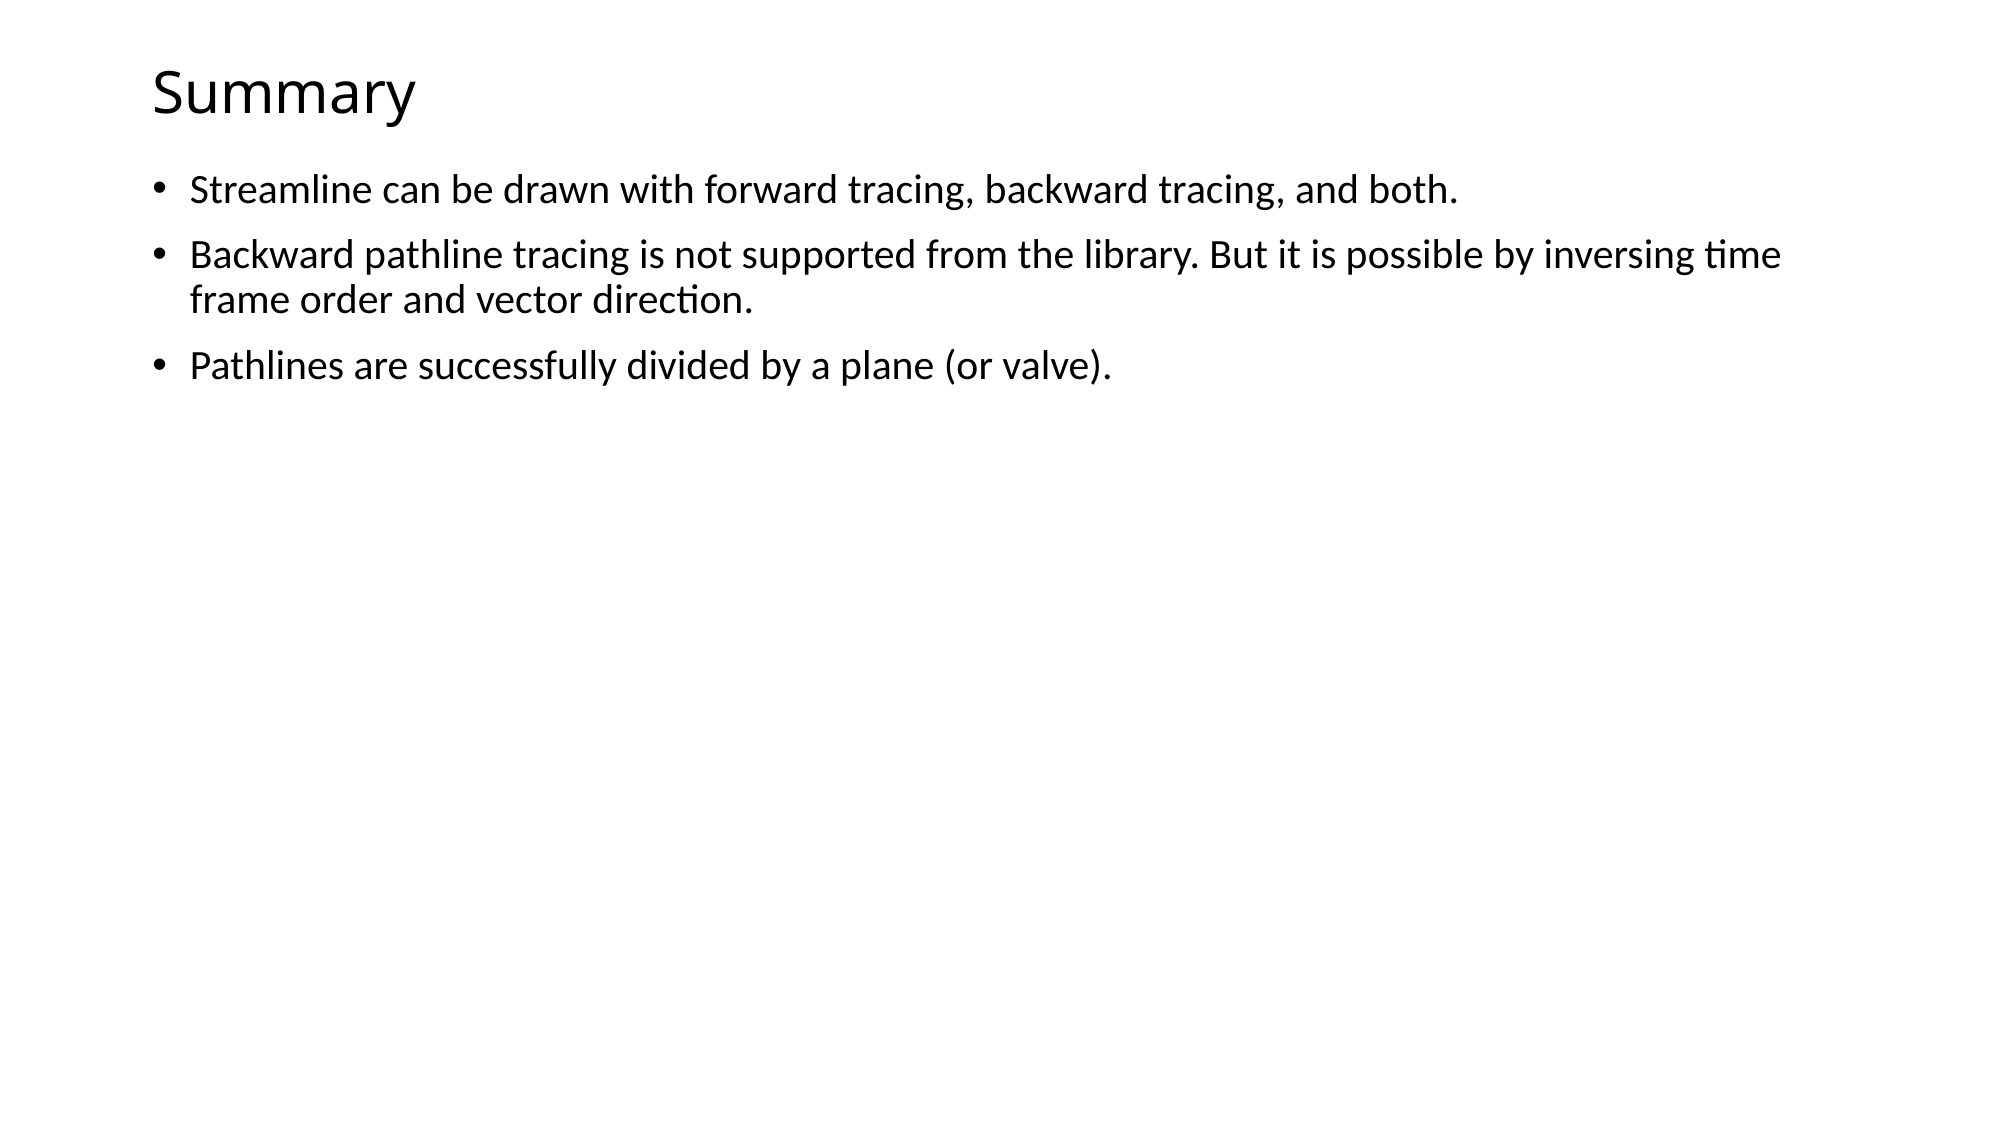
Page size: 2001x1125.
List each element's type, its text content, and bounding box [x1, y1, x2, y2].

title Summary [137, 59, 1863, 130]
list Streamline can be drawn with forward tracing, backward tracing, and both. Backward pathline tracing is not supported from the library. But it is possible by inversing time frame order and vector direction. Pathlines are successfully divided by a plane (or valve). [137, 159, 1863, 1014]
